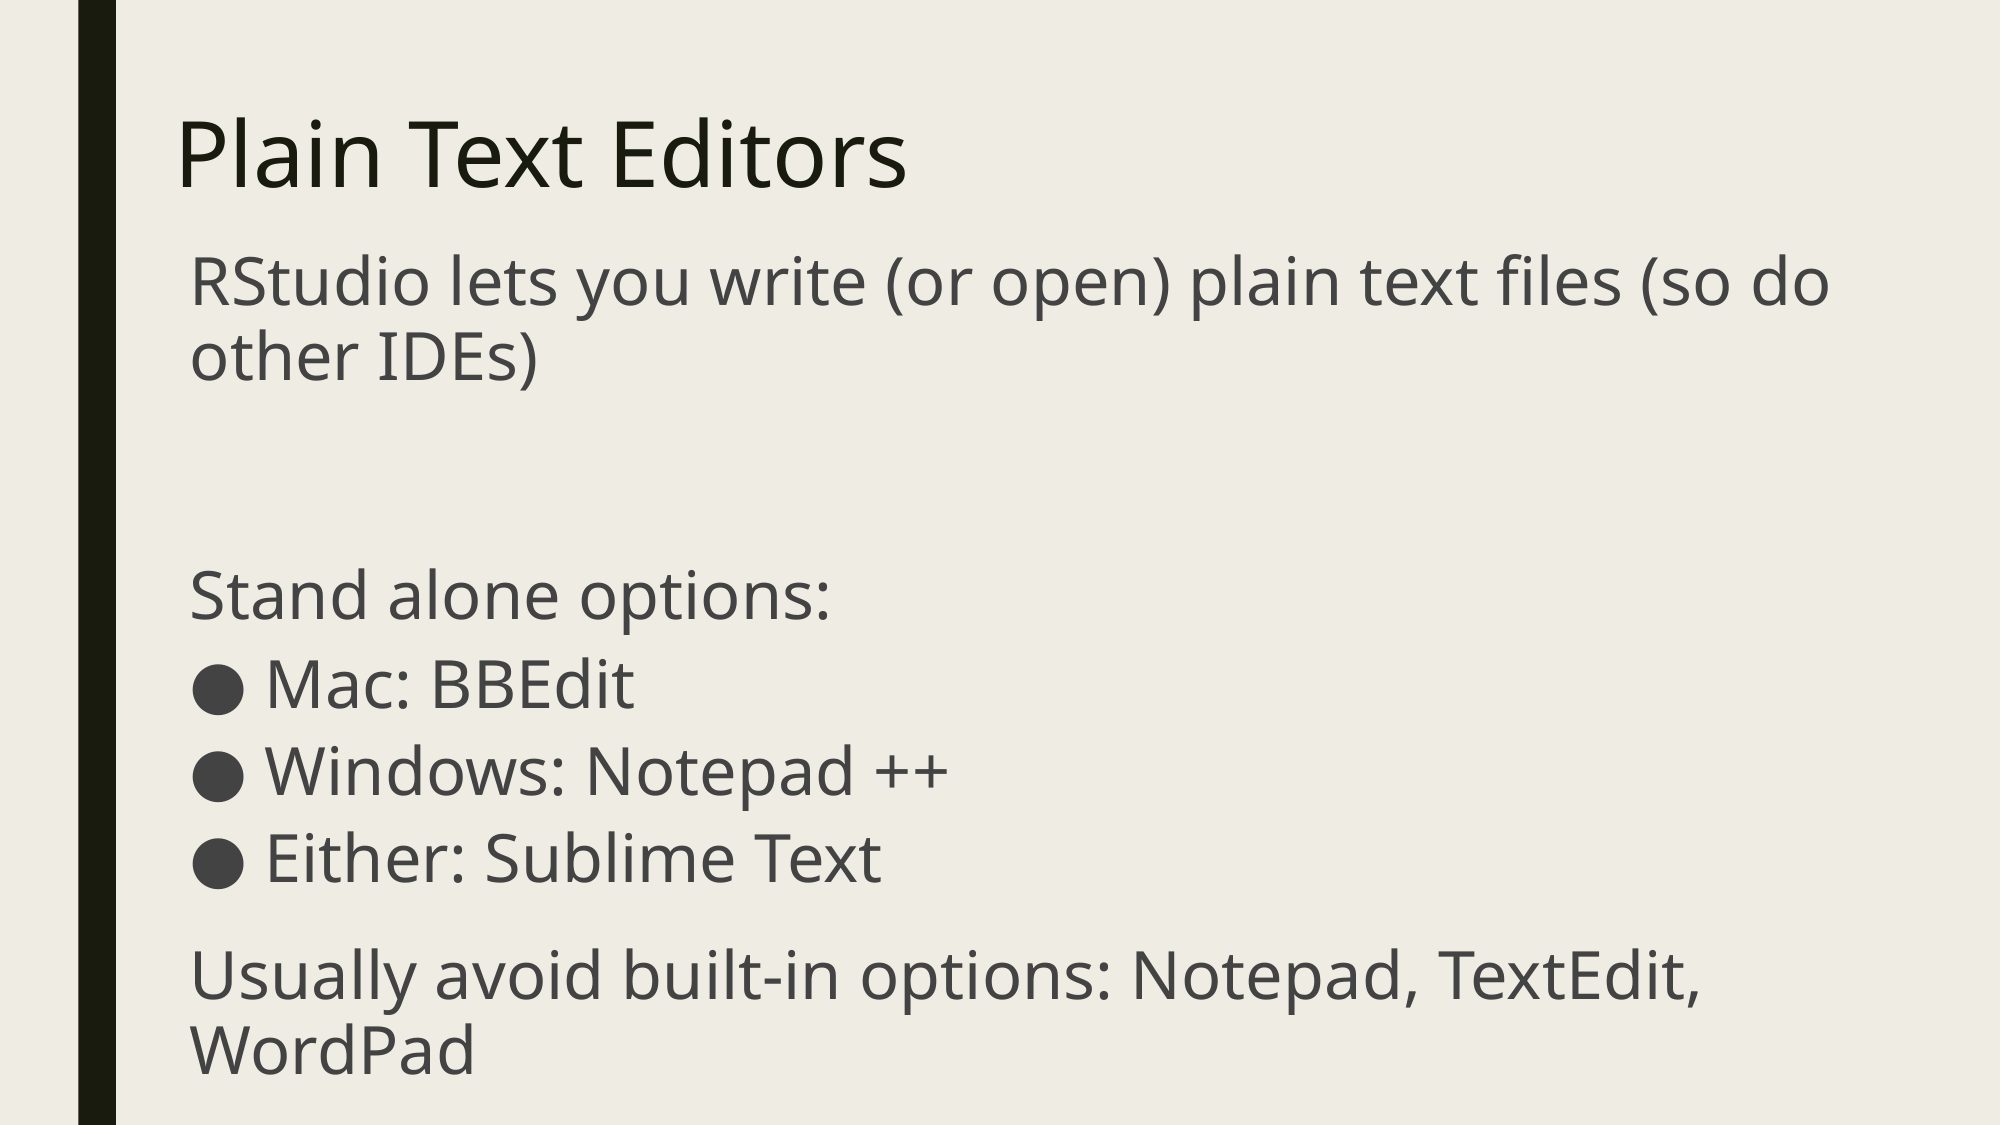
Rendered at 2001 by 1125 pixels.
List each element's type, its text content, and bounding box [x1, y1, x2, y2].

title Plain Text Editors [154, 89, 1600, 227]
list RStudio lets you write (or open) plain text files (so do other IDEs) Stand alone options: Mac: BBEdit Windows: Notepad ++ Either: Sublime Text Usually avoid built-in options: Notepad, TextEdit, WordPad [169, 225, 2000, 973]
